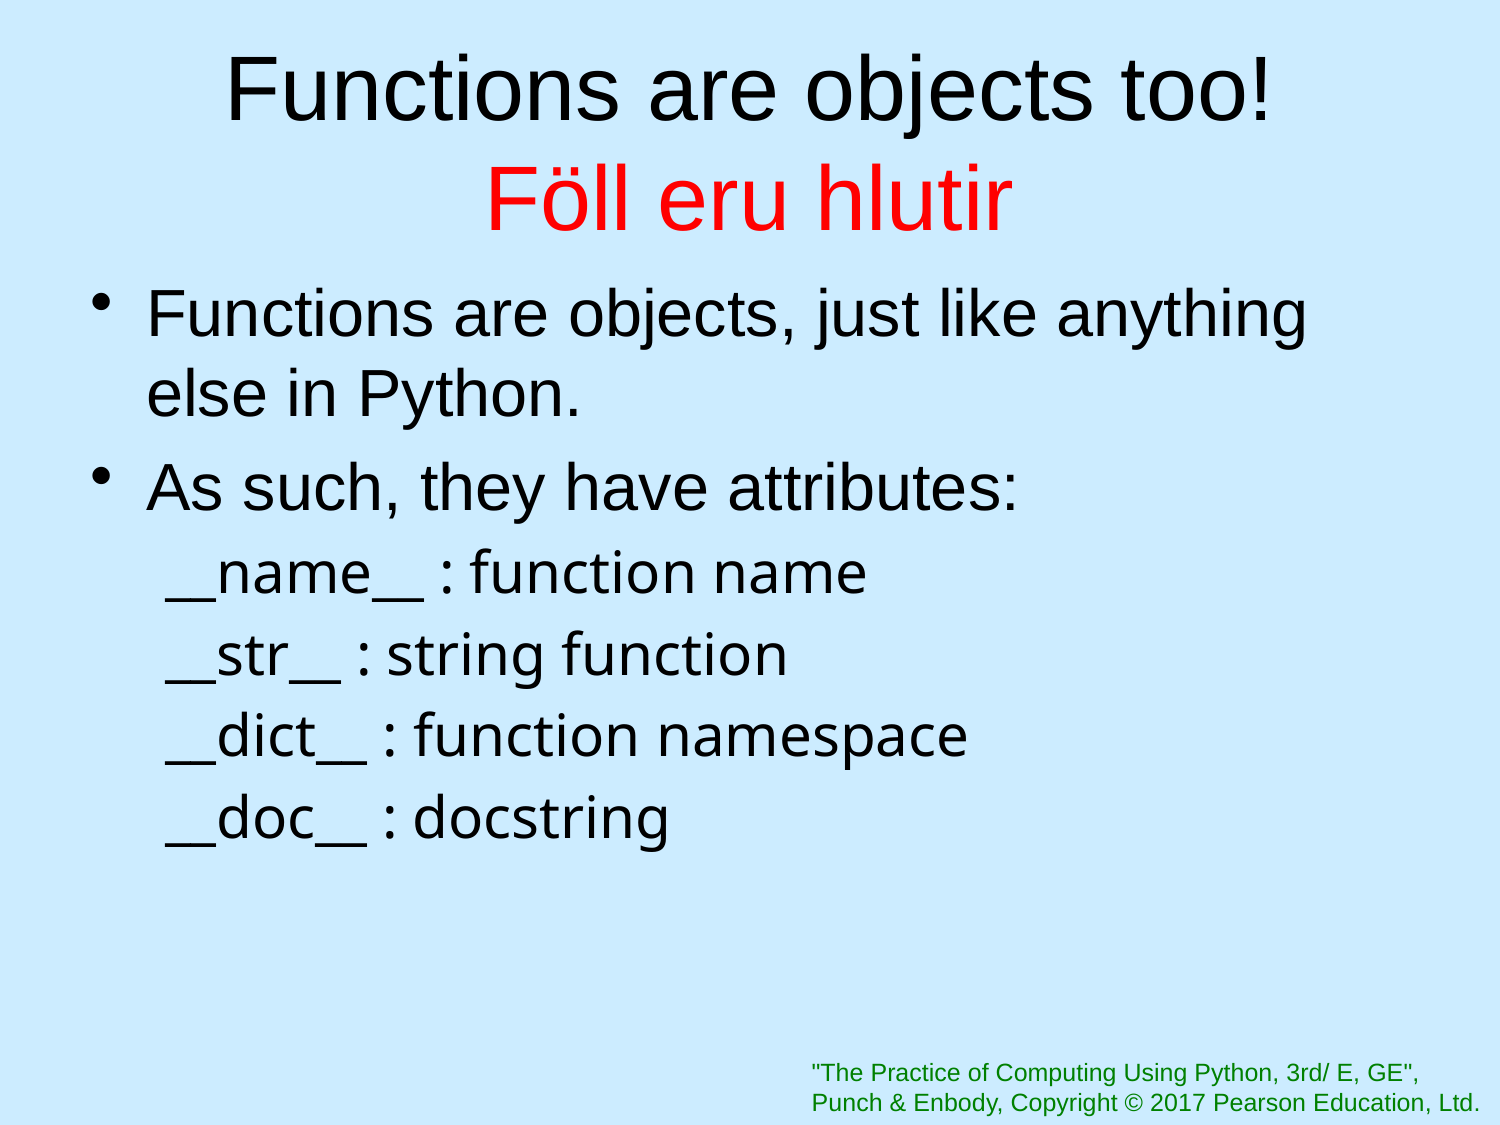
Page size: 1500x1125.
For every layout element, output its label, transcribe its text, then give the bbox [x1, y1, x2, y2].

list Functions are objects, just like anything else in Python. As such, they have attributes: __name__ : function name __str__ : string function __dict__ : function namespace __doc__ : docstring [75, 262, 1425, 1005]
title Functions are objects too! Föll eru hlutir [75, 45, 1425, 233]
